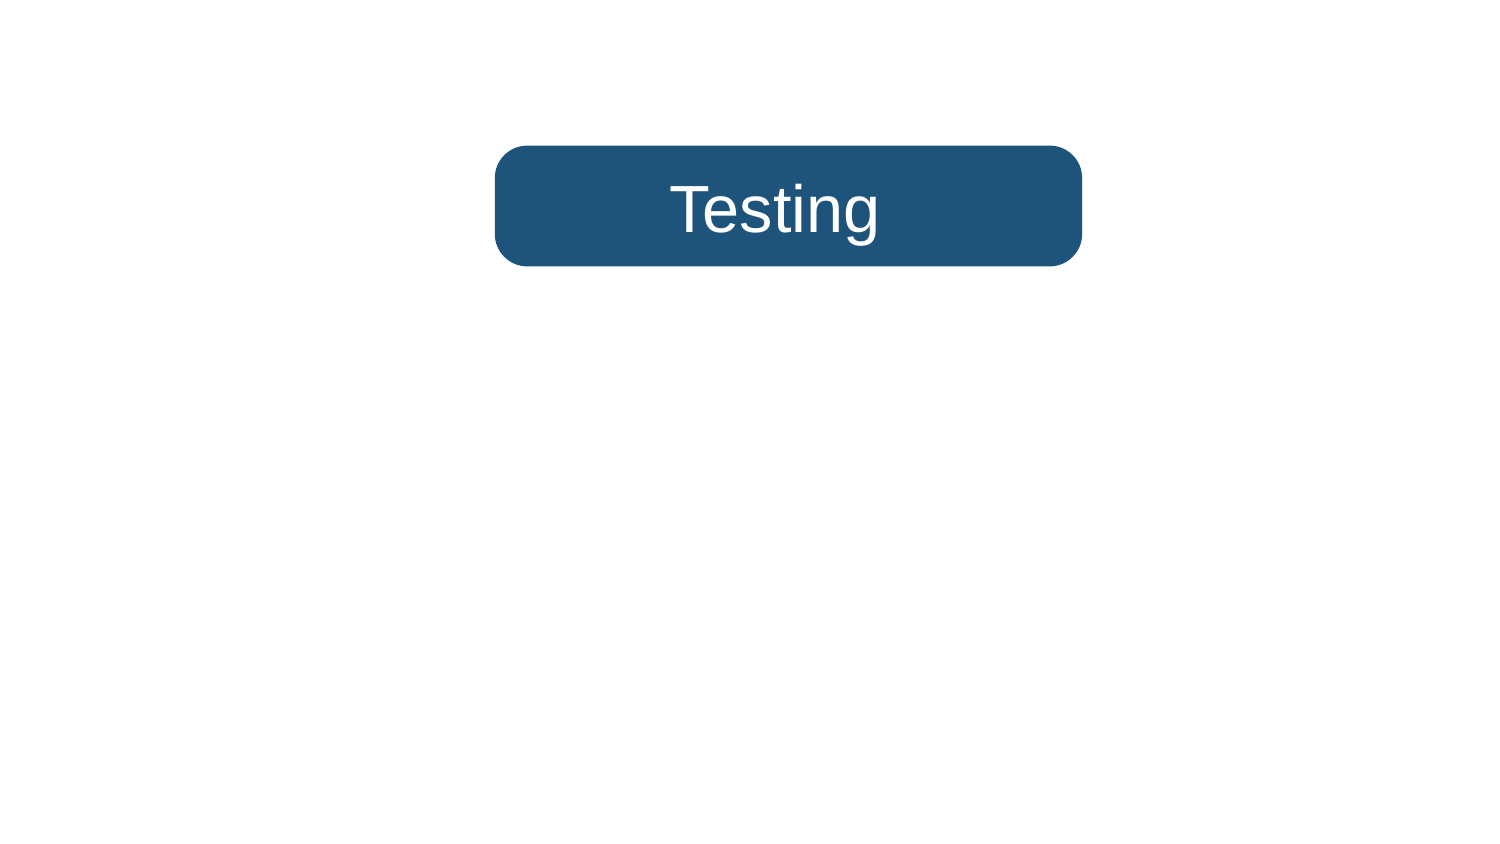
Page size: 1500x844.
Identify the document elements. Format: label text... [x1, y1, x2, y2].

text_box [494, 145, 1083, 267]
text_box Testing [654, 176, 1216, 236]
